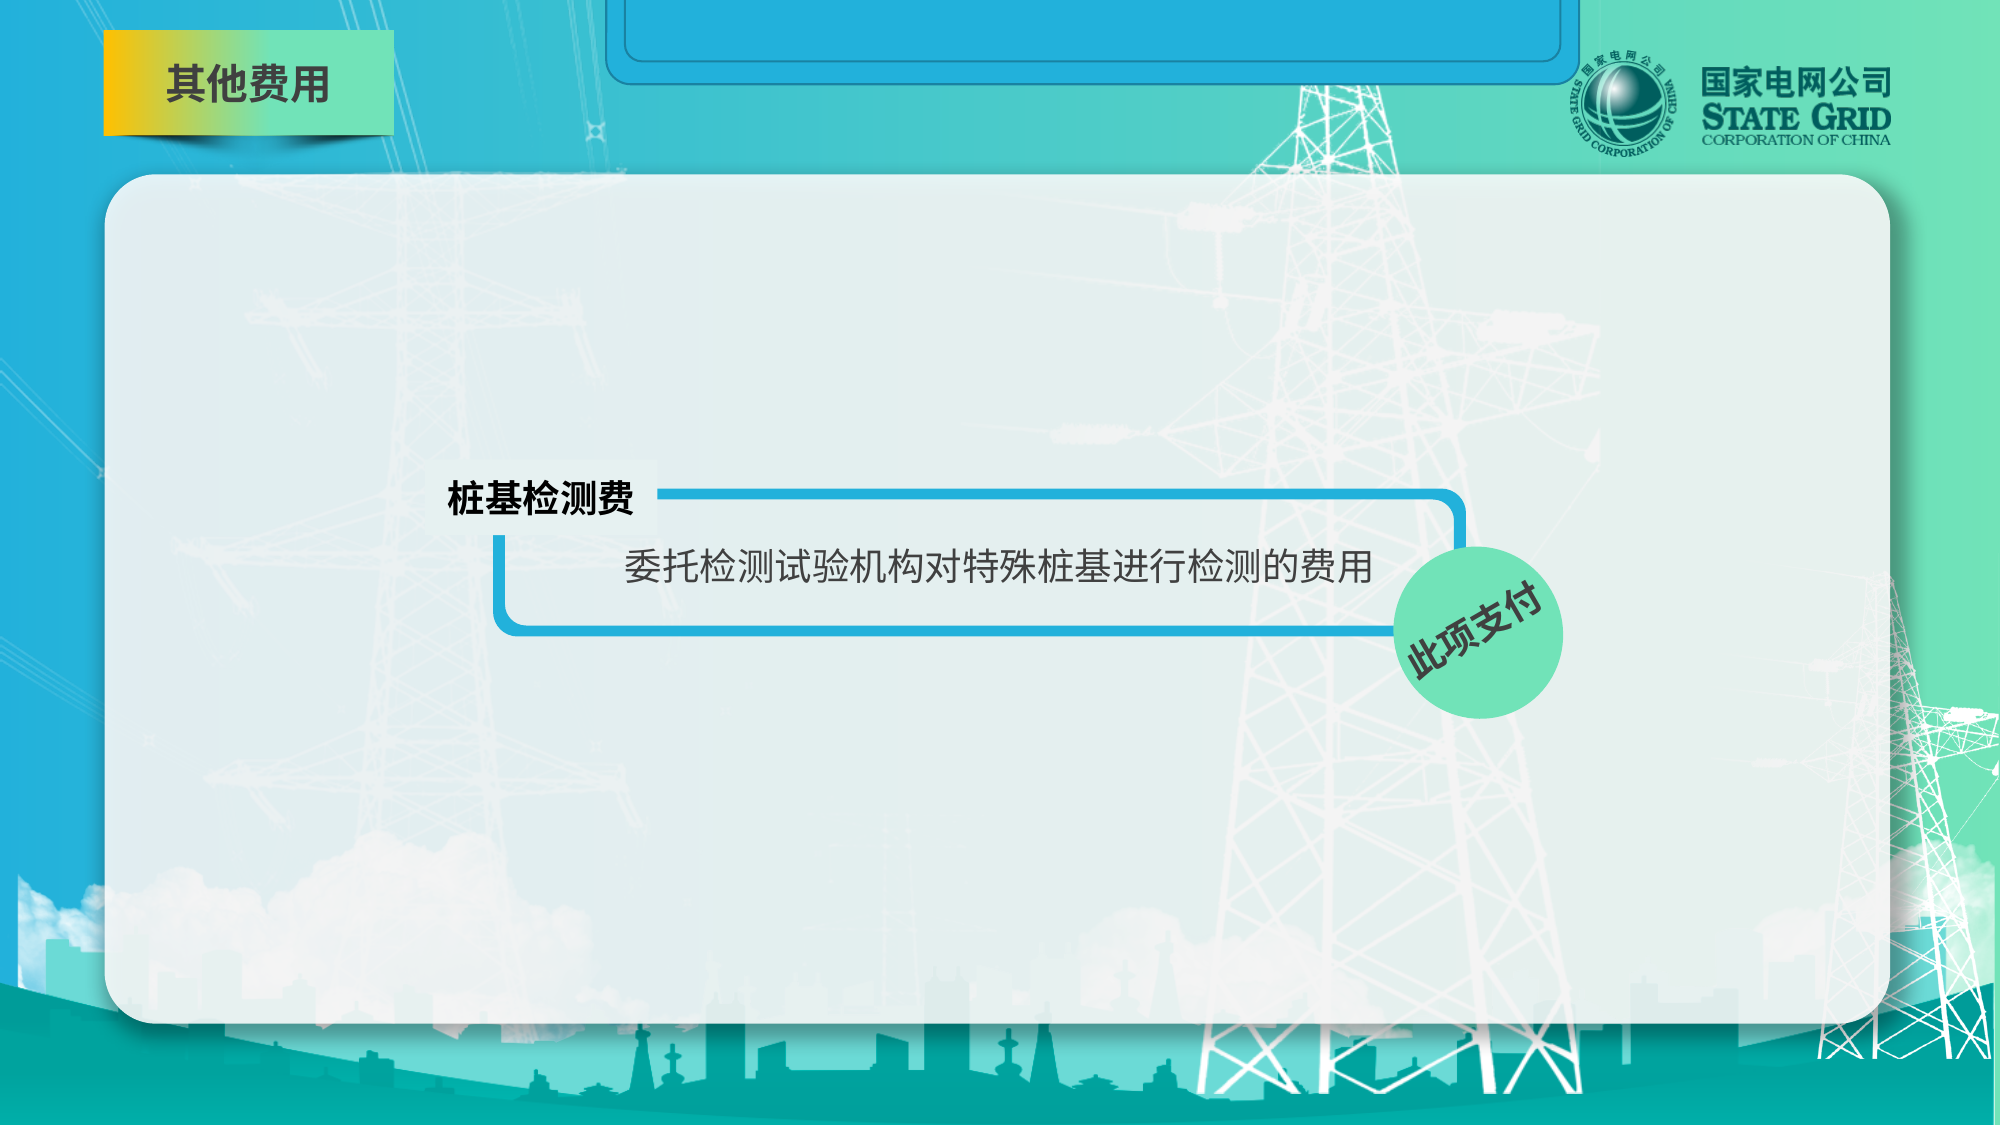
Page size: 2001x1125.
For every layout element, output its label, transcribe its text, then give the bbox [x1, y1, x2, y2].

text_box [658, 487, 1468, 540]
text_box [492, 536, 1384, 638]
text_box 委托检测试验机构对特殊桩基进行检测的费用 [610, 535, 1390, 595]
text_box 桩基检测费 [424, 458, 658, 536]
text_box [1384, 540, 1592, 714]
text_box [606, 0, 1580, 85]
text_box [103, 30, 394, 172]
picture [0, 0, 1999, 1125]
